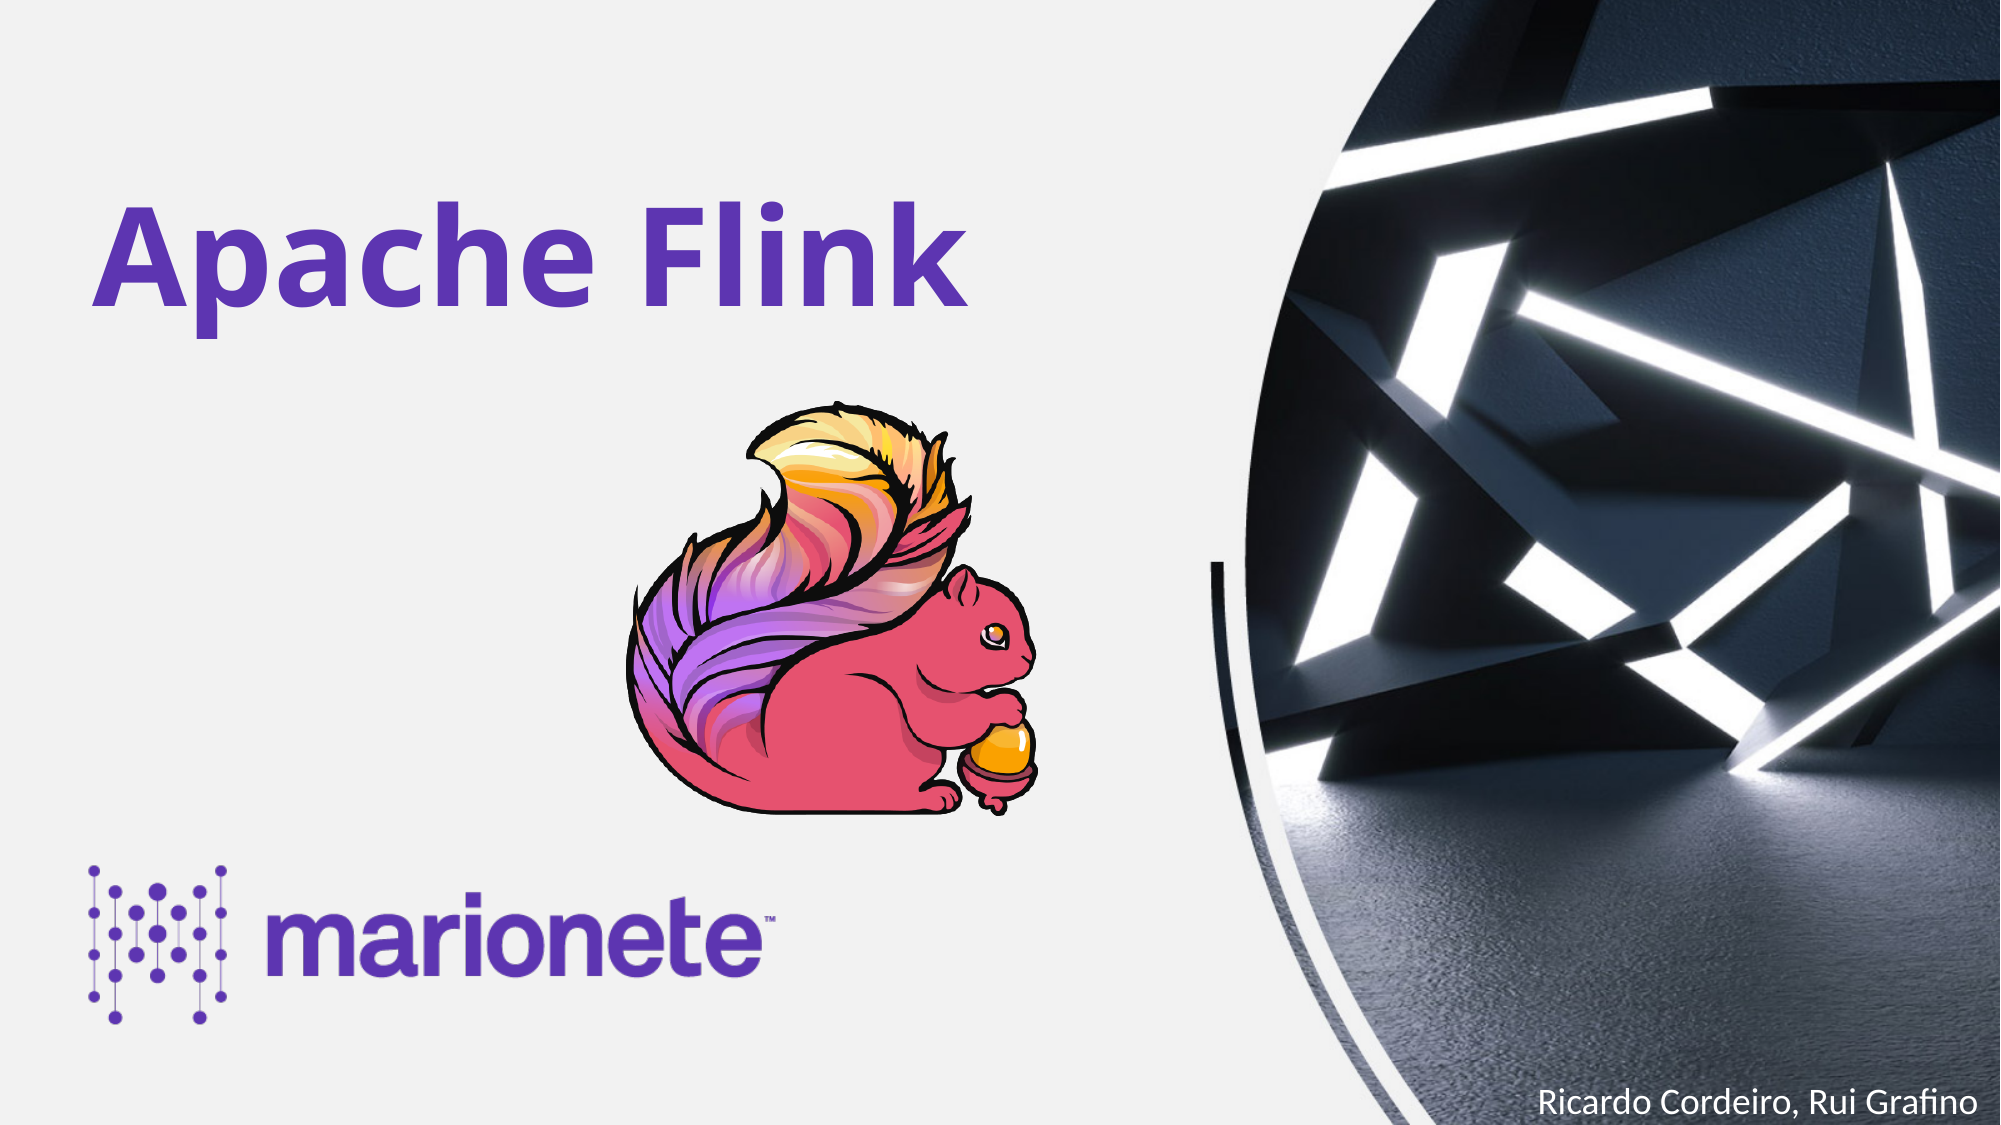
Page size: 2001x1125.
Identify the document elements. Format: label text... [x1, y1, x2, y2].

text_box Ricardo Cordeiro, Rui Grafino [1522, 1074, 2000, 1125]
picture [0, 0, 2000, 1125]
list Apache Flink [77, 180, 1234, 563]
